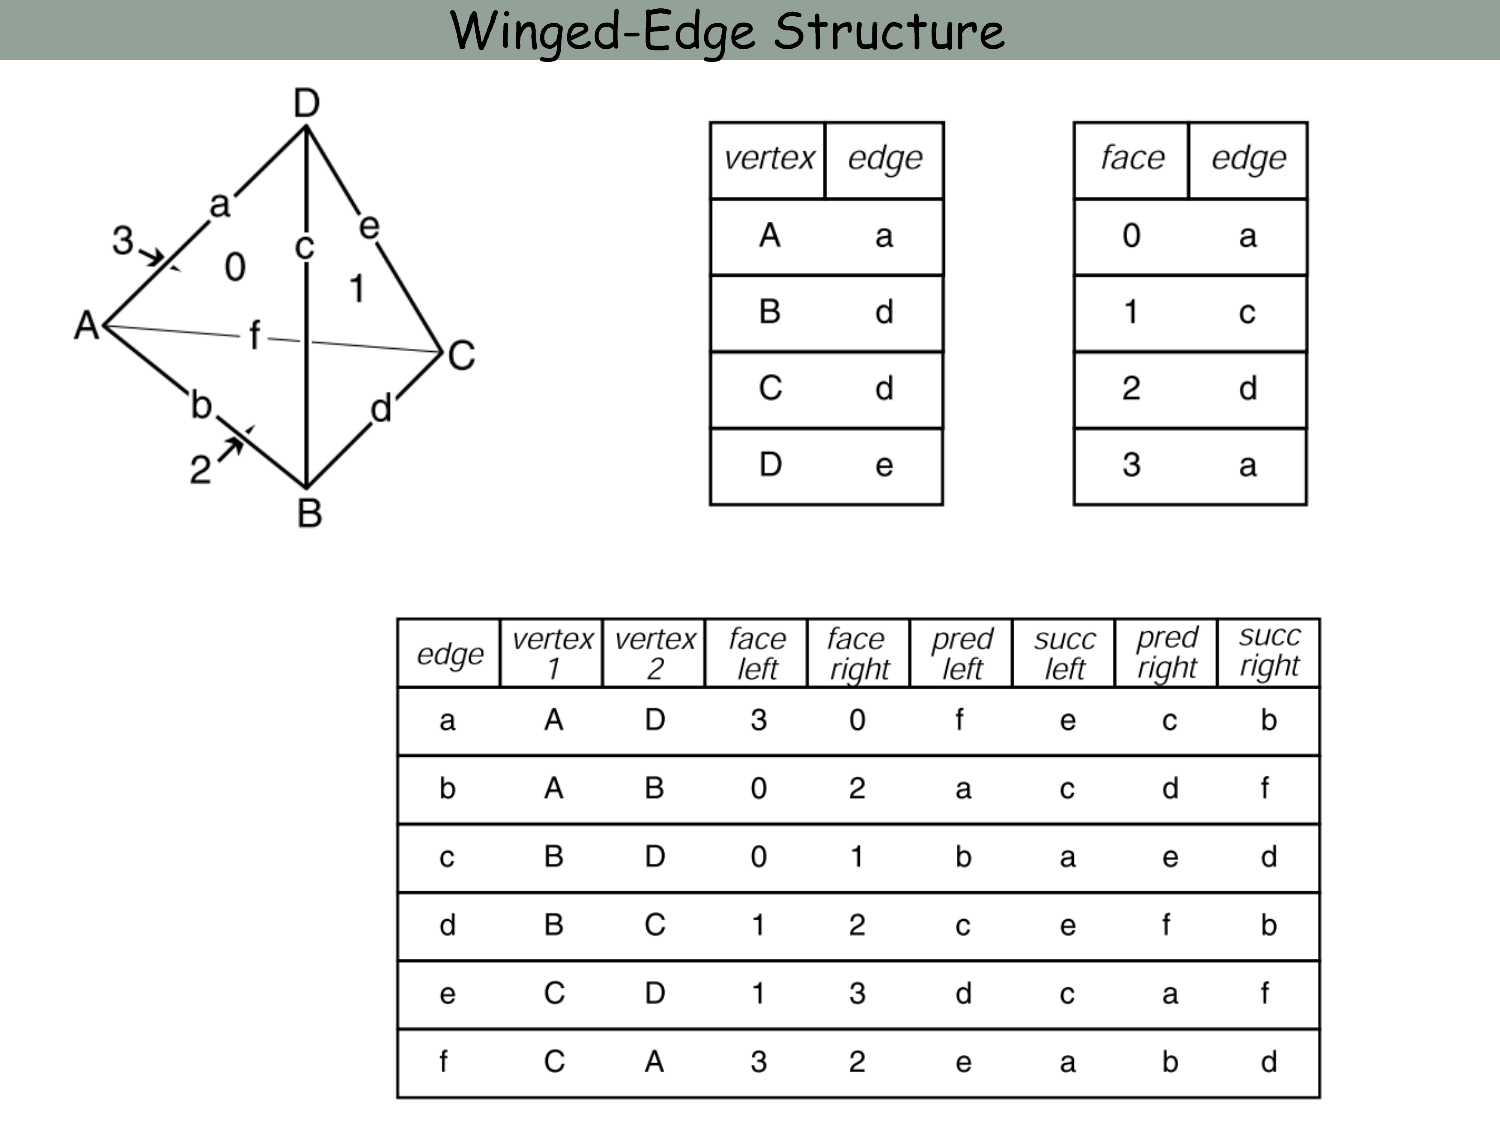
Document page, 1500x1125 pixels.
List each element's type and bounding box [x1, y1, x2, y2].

picture [391, 612, 1326, 1102]
picture [689, 105, 1326, 513]
picture [37, 7, 1005, 533]
